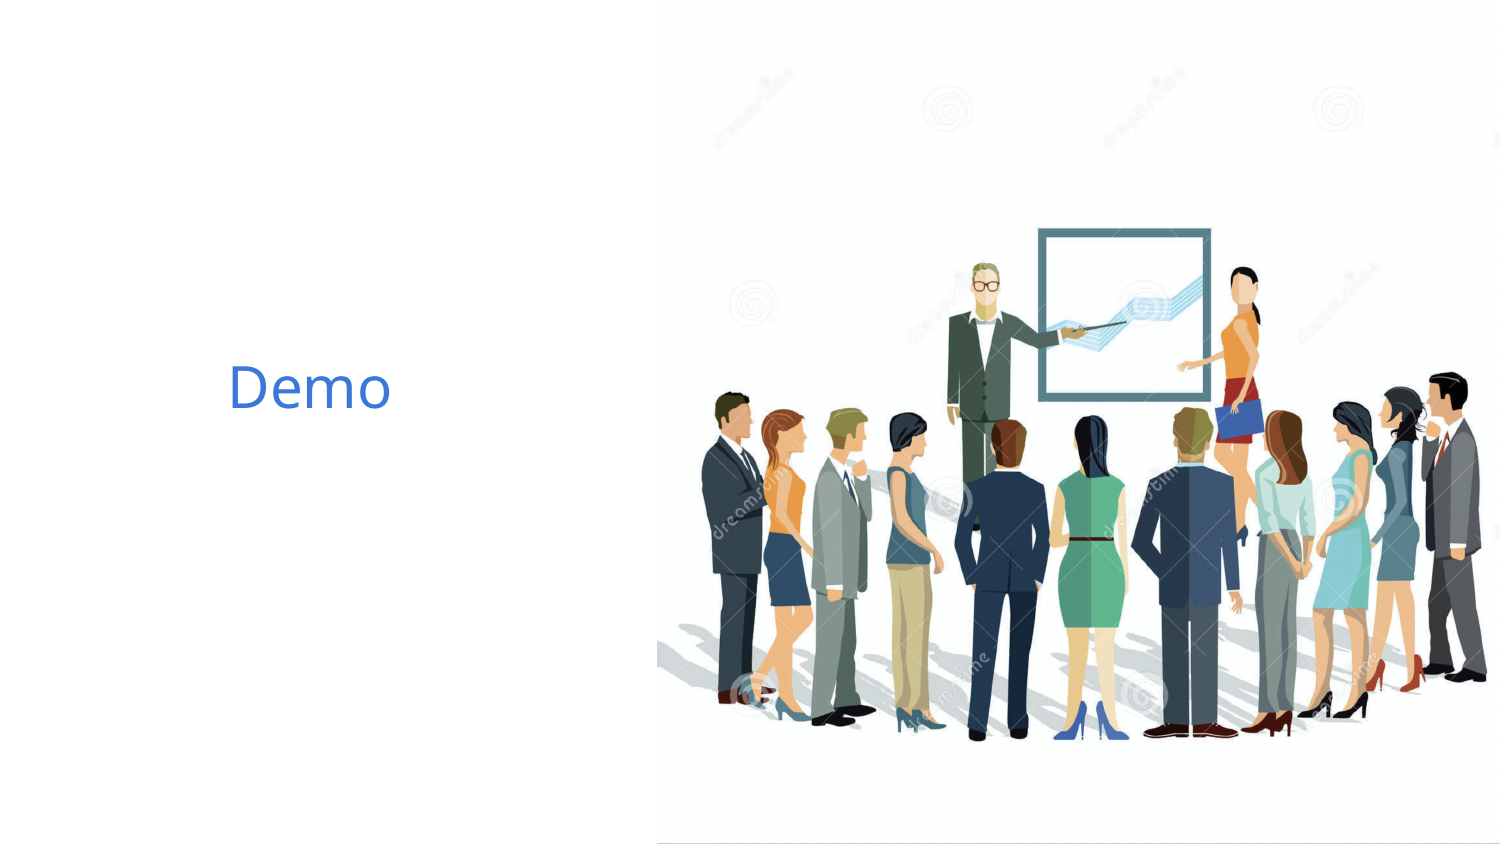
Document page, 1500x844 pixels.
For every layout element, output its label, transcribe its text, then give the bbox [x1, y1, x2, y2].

title Demo [226, 349, 460, 423]
picture [656, 0, 1500, 844]
